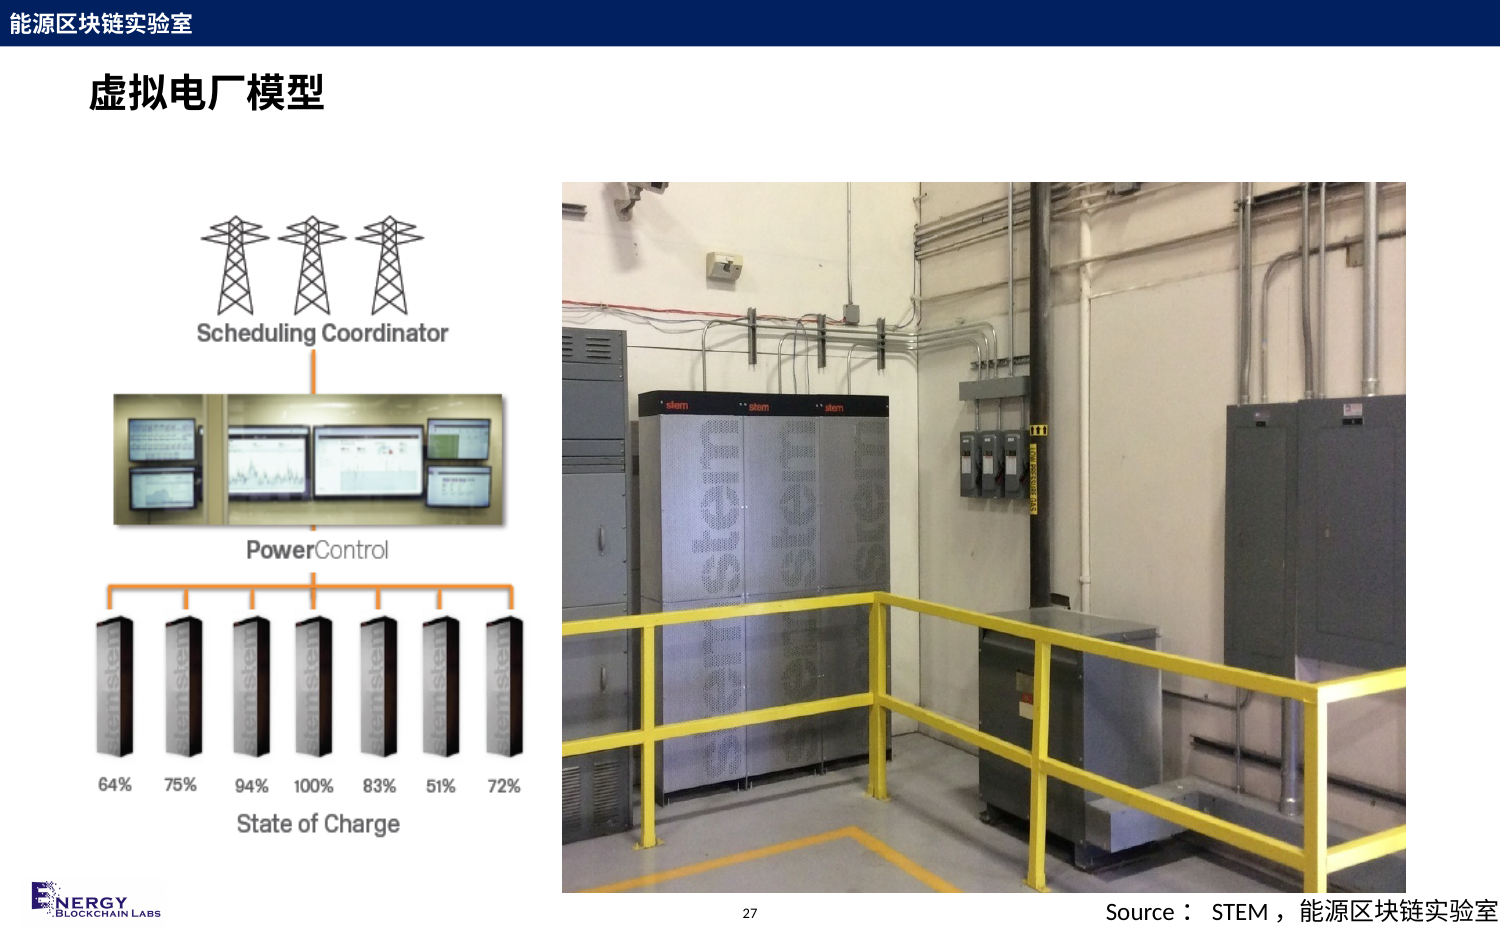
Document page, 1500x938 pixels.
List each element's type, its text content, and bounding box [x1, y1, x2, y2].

picture [562, 182, 1406, 893]
picture [20, 876, 166, 929]
text_box Source：STEM，能源区块链实验室 [1090, 887, 1500, 938]
title 虚拟电厂模型 [75, 50, 1425, 134]
picture [74, 182, 557, 842]
